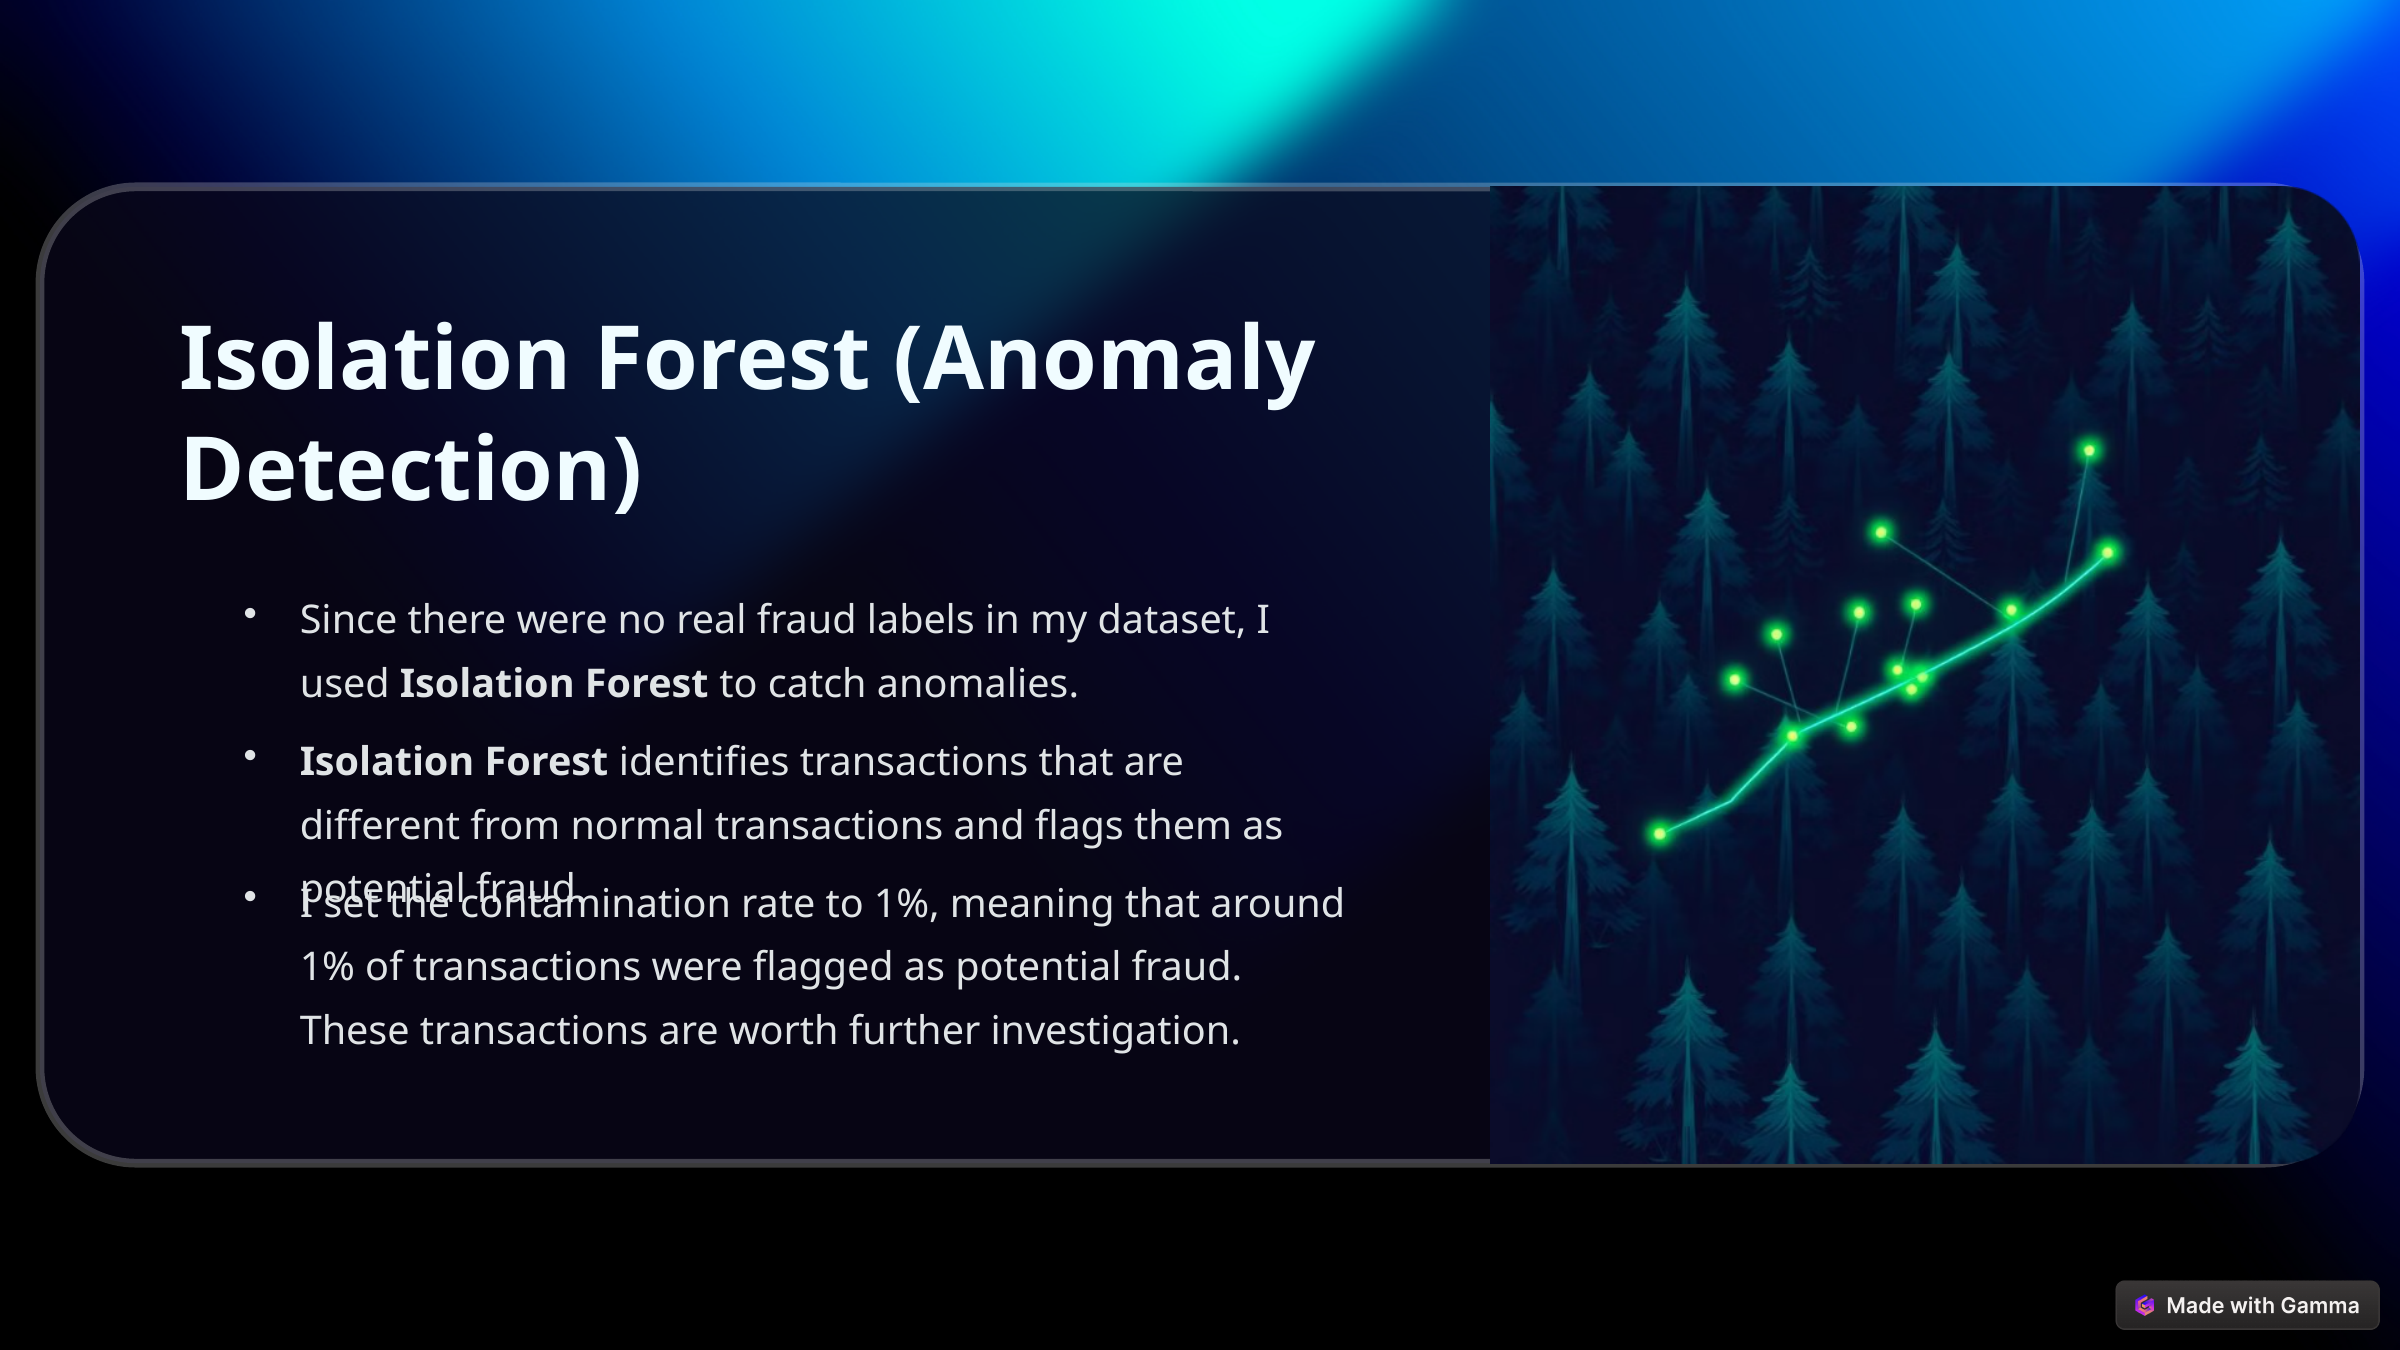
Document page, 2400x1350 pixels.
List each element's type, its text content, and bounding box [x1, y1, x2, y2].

picture [0, 0, 2400, 1350]
text_box Isolation Forest (Anomaly Detection) [179, 296, 1351, 519]
text_box I set the contamination rate to 1%, meaning that around 1% of transactions were flagged as potential fraud. These transactions are worth further investigation. [243, 861, 1351, 1054]
text_box Since there were no real fraud labels in my dataset, I used Isolation Forest to catch anomalies. [243, 578, 1351, 707]
text_box [39, 186, 1489, 1164]
text_box Isolation Forest identifies transactions that are different from normal transactions and flags them as potential fraud. [243, 720, 1351, 848]
